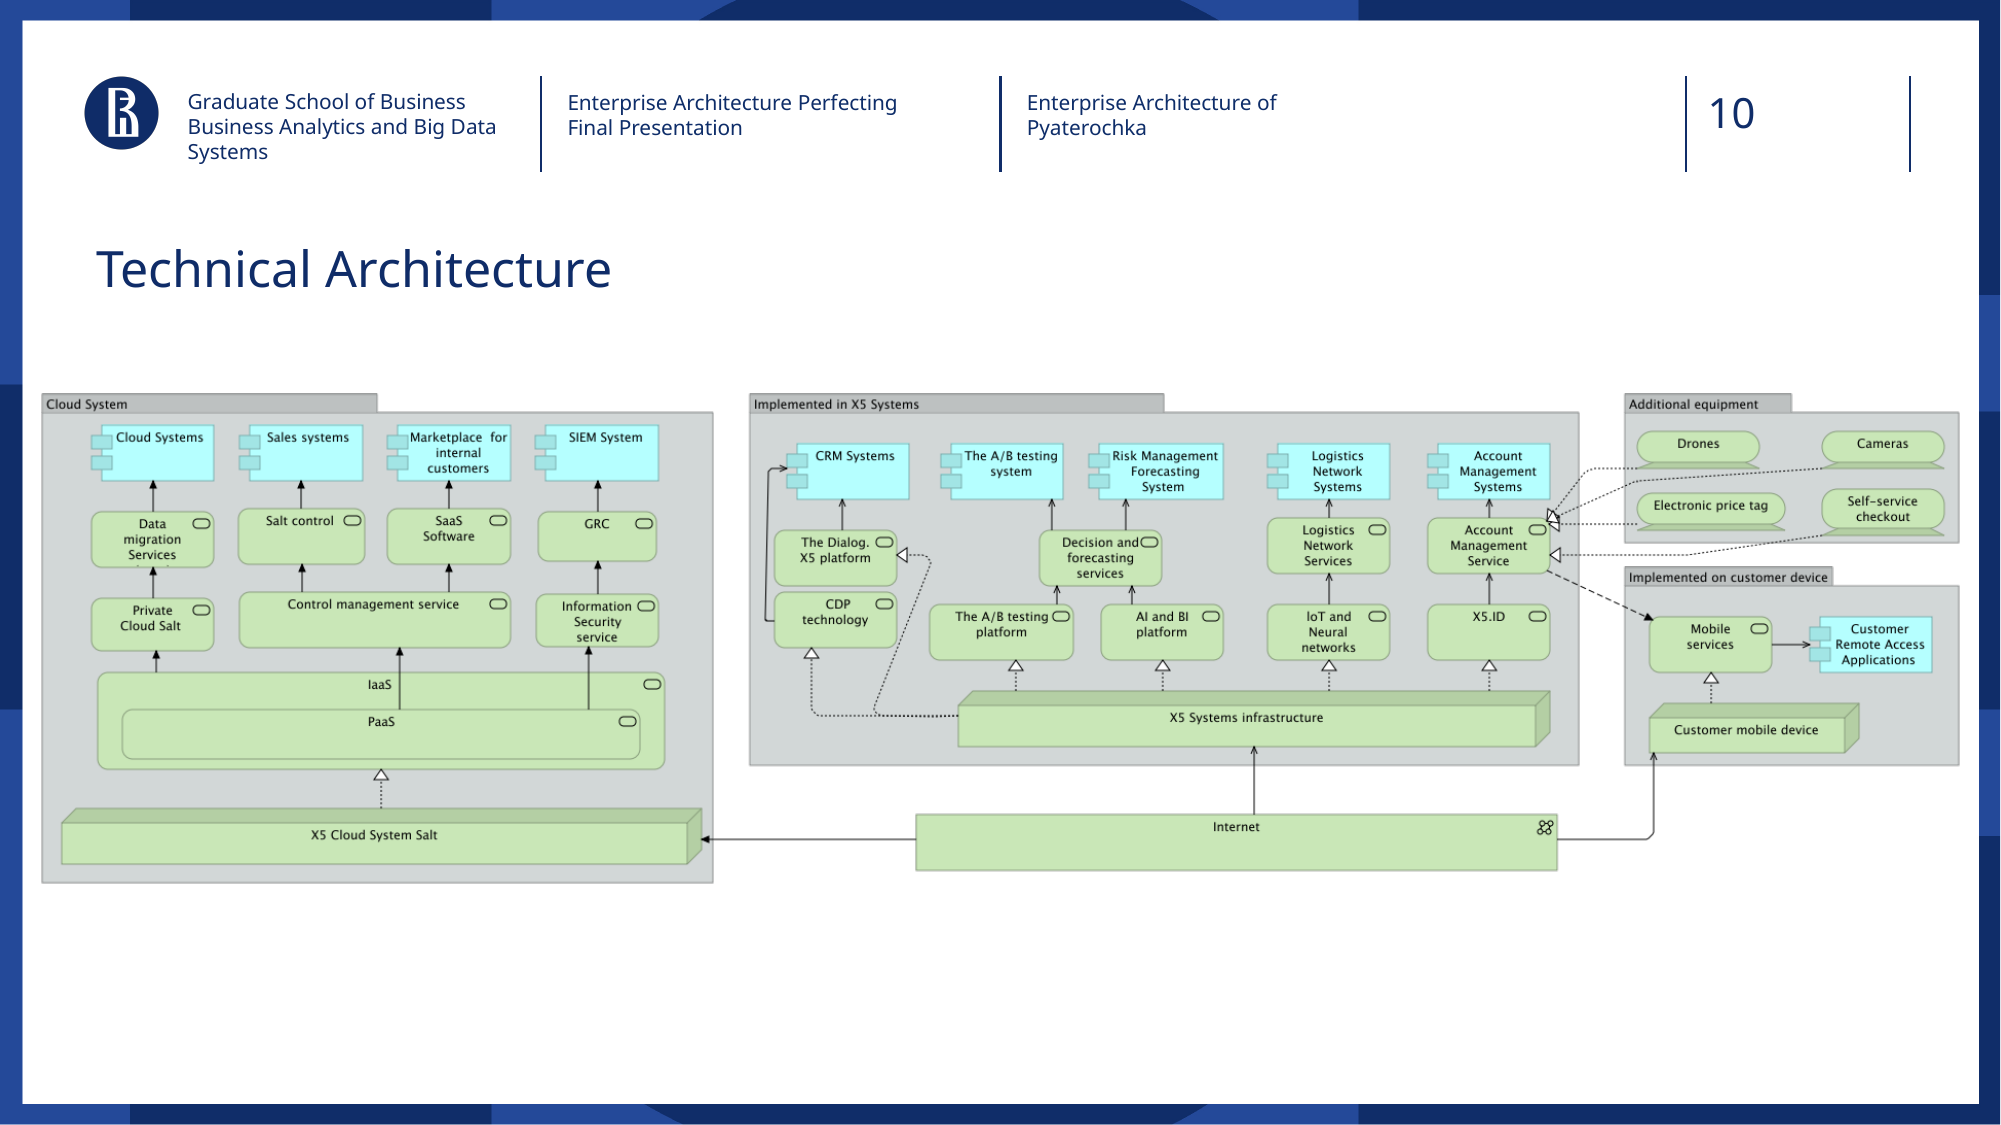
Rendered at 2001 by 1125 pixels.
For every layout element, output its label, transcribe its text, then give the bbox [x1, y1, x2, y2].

list Graduate School of Business Business Analytics and Big Data Systems [187, 88, 500, 157]
list Enterprise Architecture of Pyaterochka [1026, 90, 1367, 157]
picture [0, 0, 2001, 1125]
list Enterprise Architecture Perfecting Final Presentation [567, 90, 907, 157]
title Technical Architecture [96, 237, 957, 365]
